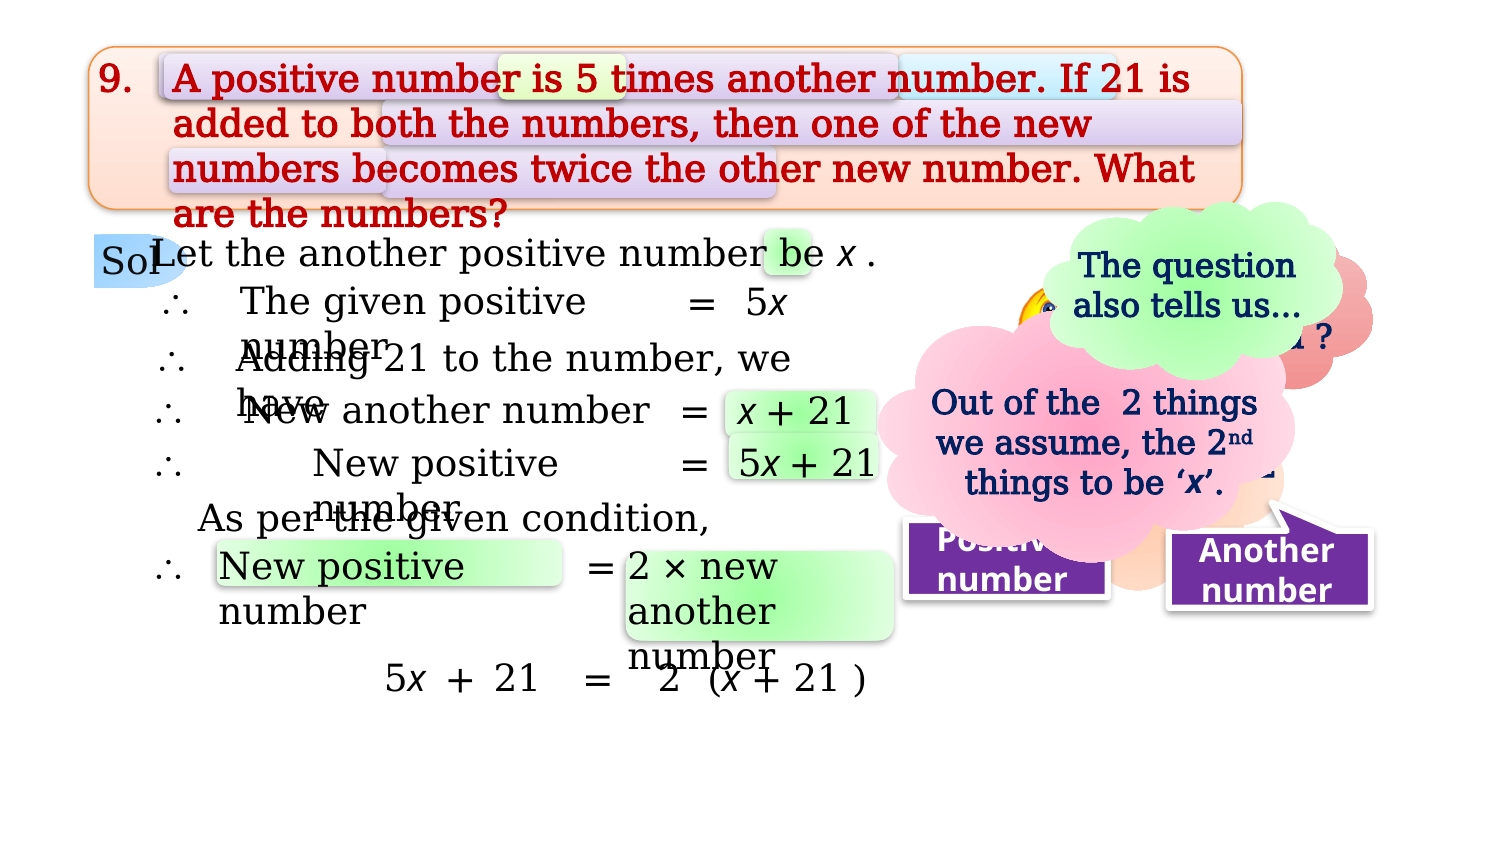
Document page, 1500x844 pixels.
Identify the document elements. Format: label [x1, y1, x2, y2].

text_box [82, 46, 1376, 707]
text_box [369, 646, 556, 707]
